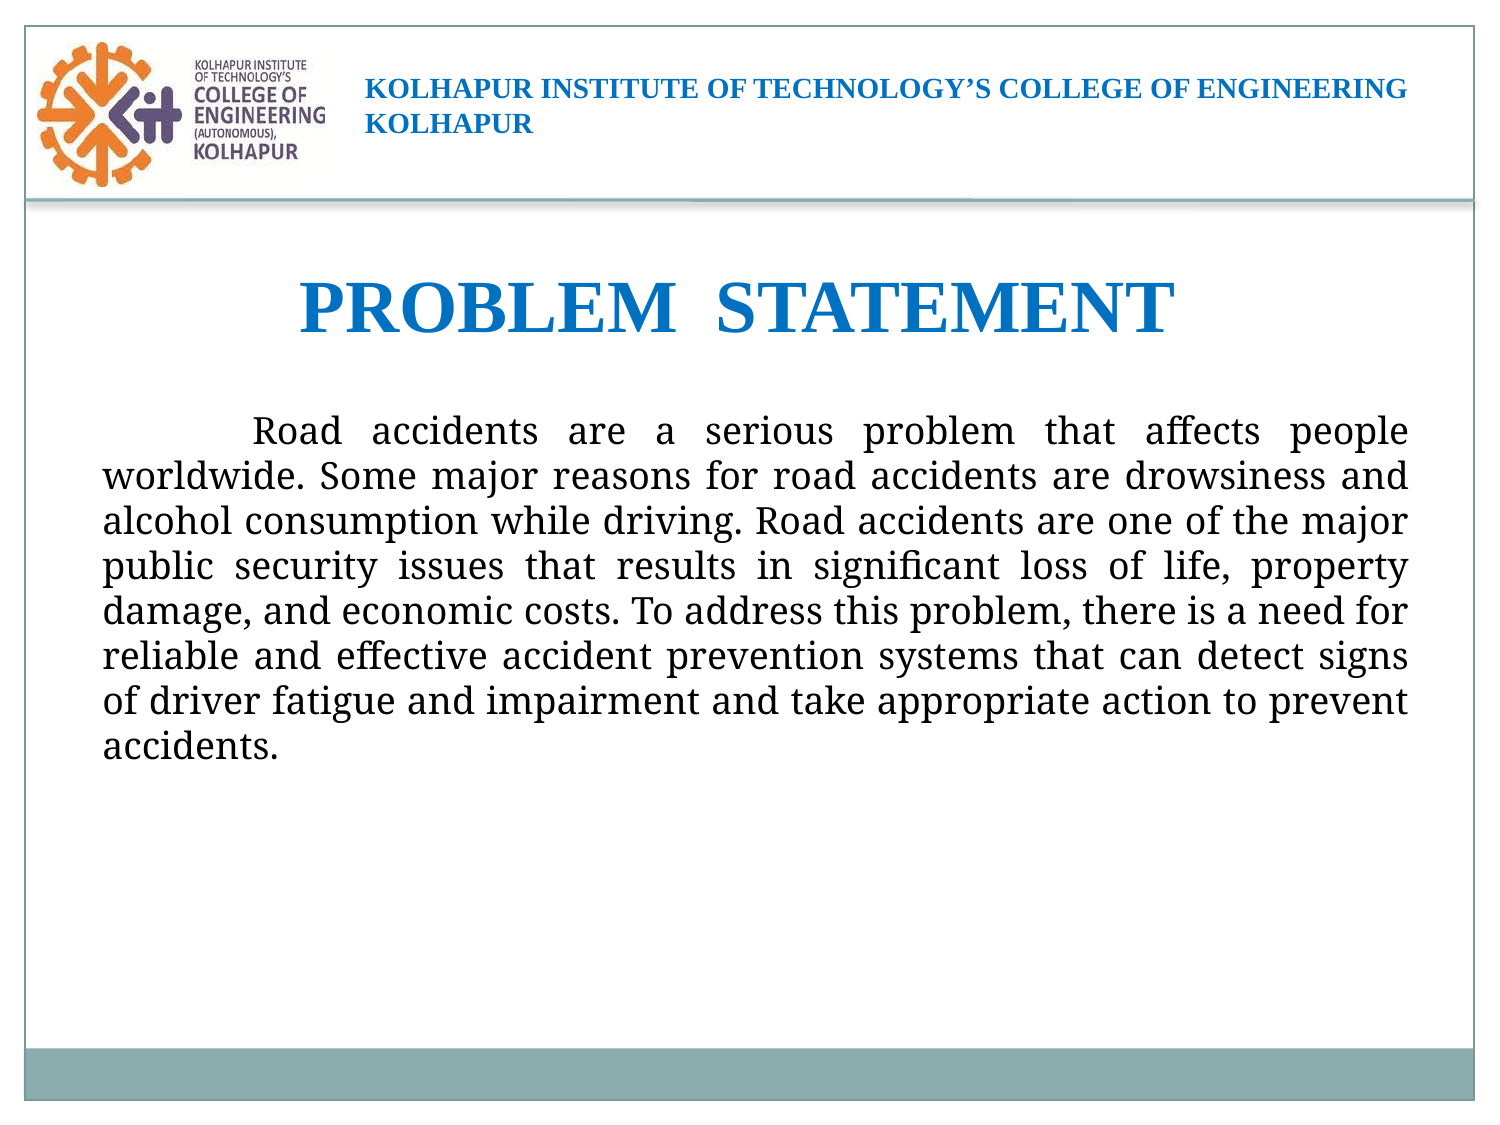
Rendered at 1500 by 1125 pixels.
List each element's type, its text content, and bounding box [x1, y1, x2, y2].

text_box Road accidents are a serious problem that affects people worldwide. Some major reasons for road accidents are drowsiness and alcohol consumption while driving. Road accidents are one of the major public security issues that results in significant loss of life, property damage, and economic costs. To address this problem, there is a need for reliable and effective accident prevention systems that can detect signs of driver fatigue and impairment and take appropriate action to prevent accidents. [87, 399, 1425, 775]
text_box PROBLEM STATEMENT [99, 249, 1375, 474]
text_box KOLHAPUR INSTITUTE OF TECHNOLOGY’S COLLEGE OF ENGINEERING KOLHAPUR [349, 62, 1463, 148]
picture [37, 42, 326, 187]
